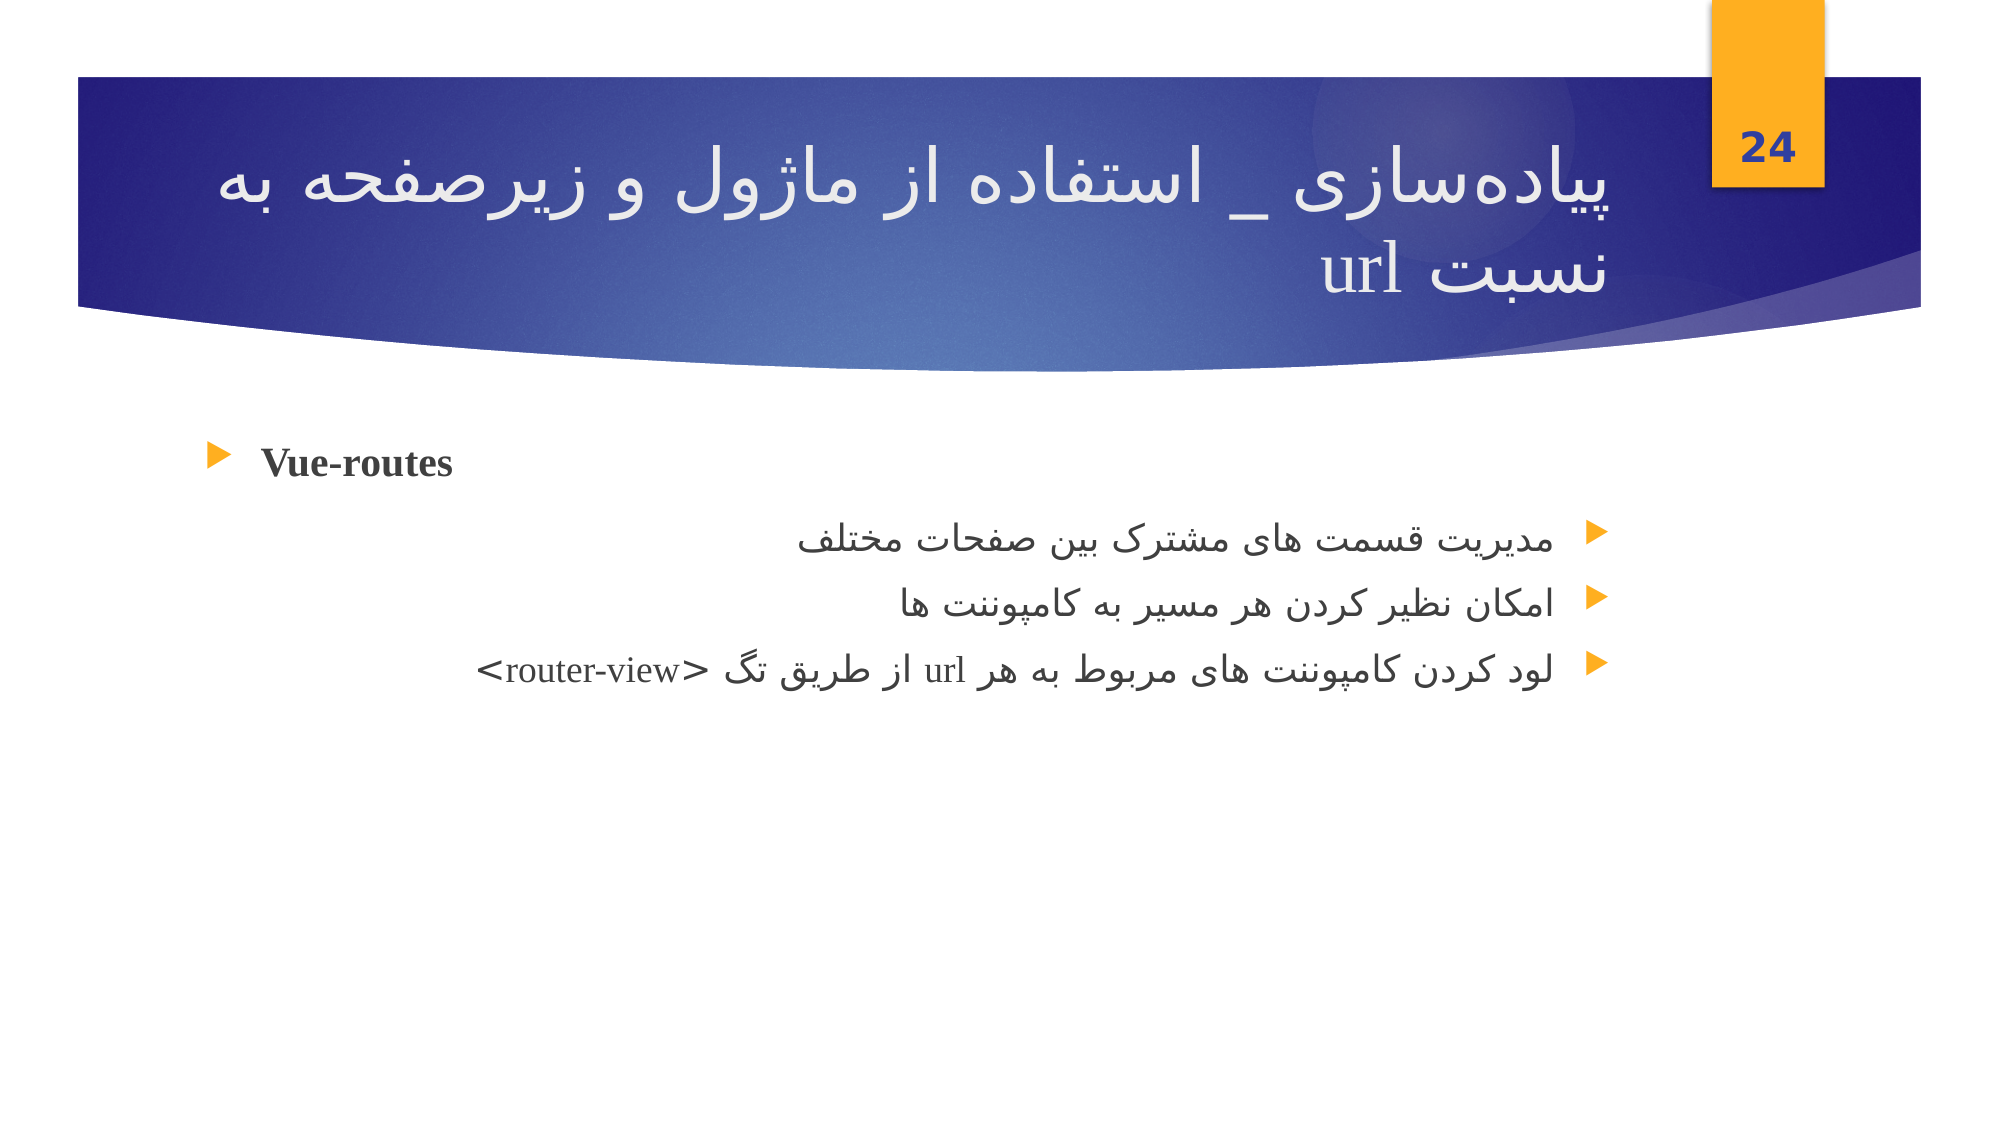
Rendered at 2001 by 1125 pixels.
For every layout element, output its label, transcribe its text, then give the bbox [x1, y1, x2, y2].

list مدیریت قسمت های مشترک بین صفحات مختلف امکان نظیر کردن هر مسیر به کامپوننت ها لود کردن کامپوننت های مربوط به هر url از طریق تگ <router-view> [189, 506, 1627, 988]
text_box 24 [1712, 113, 1825, 179]
title پیاده‌سازی _ استفاده از ماژول و زیرصفحه به نسبت url [189, 159, 1627, 276]
text_box Vue-routes [189, 427, 1627, 506]
